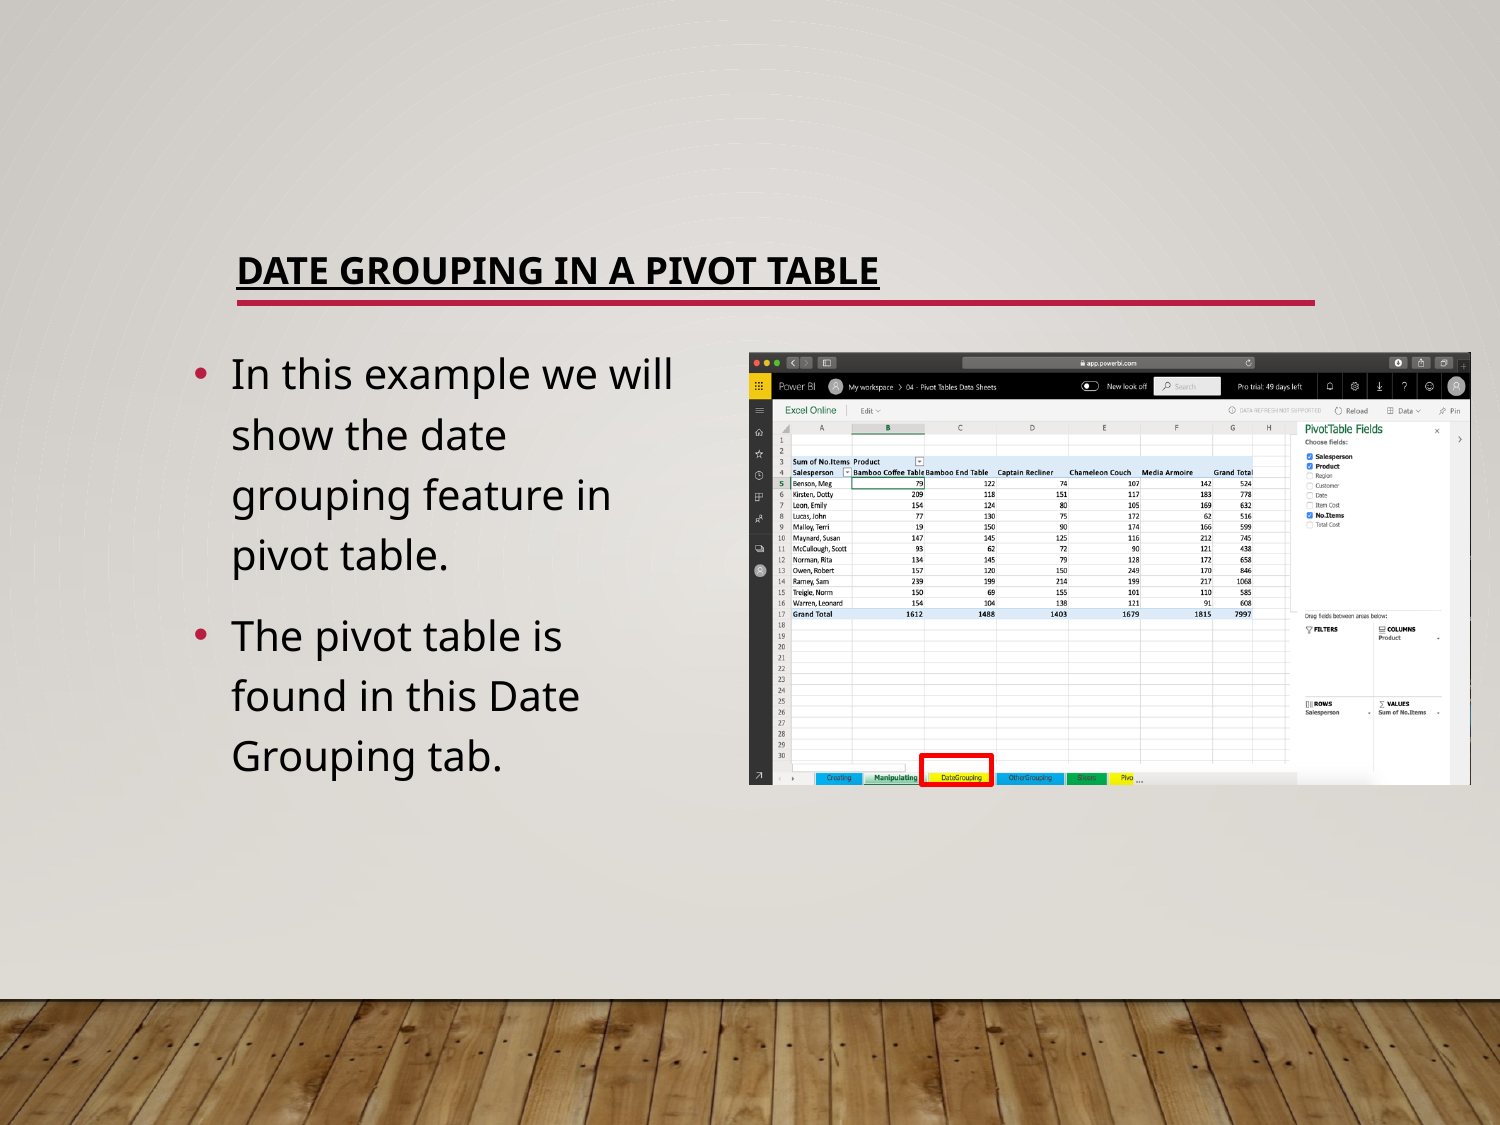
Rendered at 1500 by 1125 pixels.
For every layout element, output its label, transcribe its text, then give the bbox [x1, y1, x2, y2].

list In this example we will show the date grouping feature in pivot table. The pivot table is found in this Date Grouping tab. [178, 330, 691, 897]
picture [749, 352, 1471, 785]
picture [0, 999, 1500, 1125]
title dATE gROUPING IN A PIVOT TABLE [221, 244, 992, 417]
